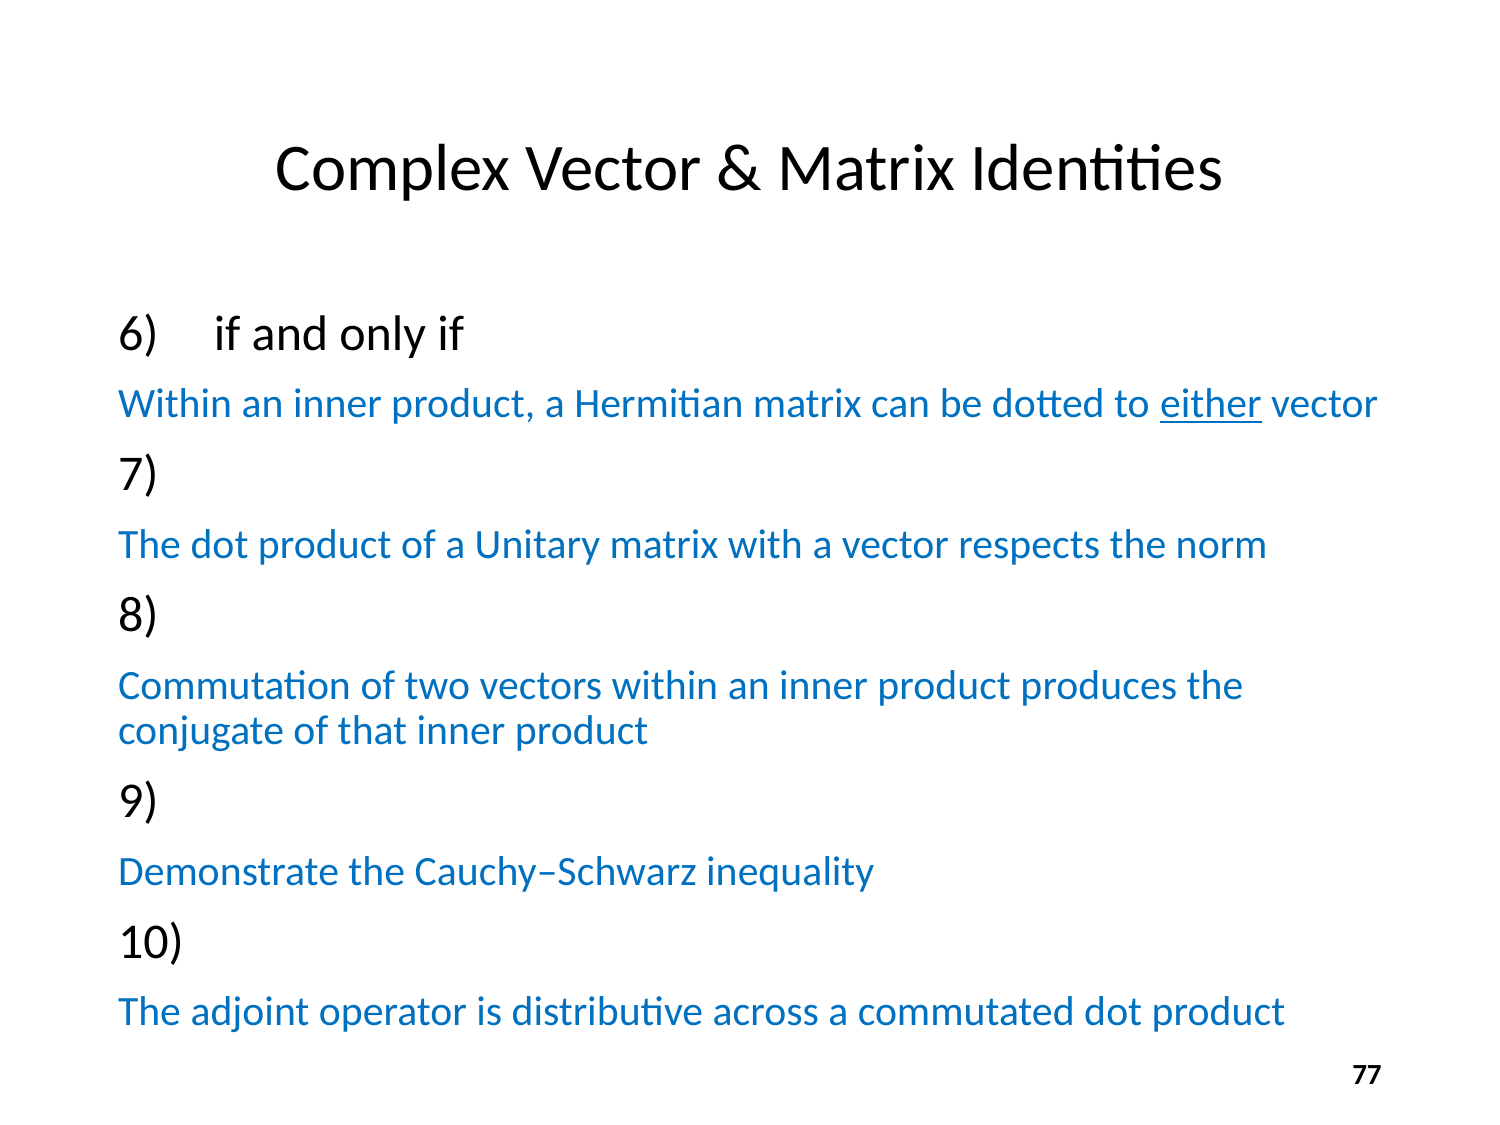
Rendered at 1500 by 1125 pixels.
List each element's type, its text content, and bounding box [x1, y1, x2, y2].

title Complex Vector & Matrix Identities [103, 59, 1397, 278]
slide_number 77 [1059, 1042, 1397, 1103]
